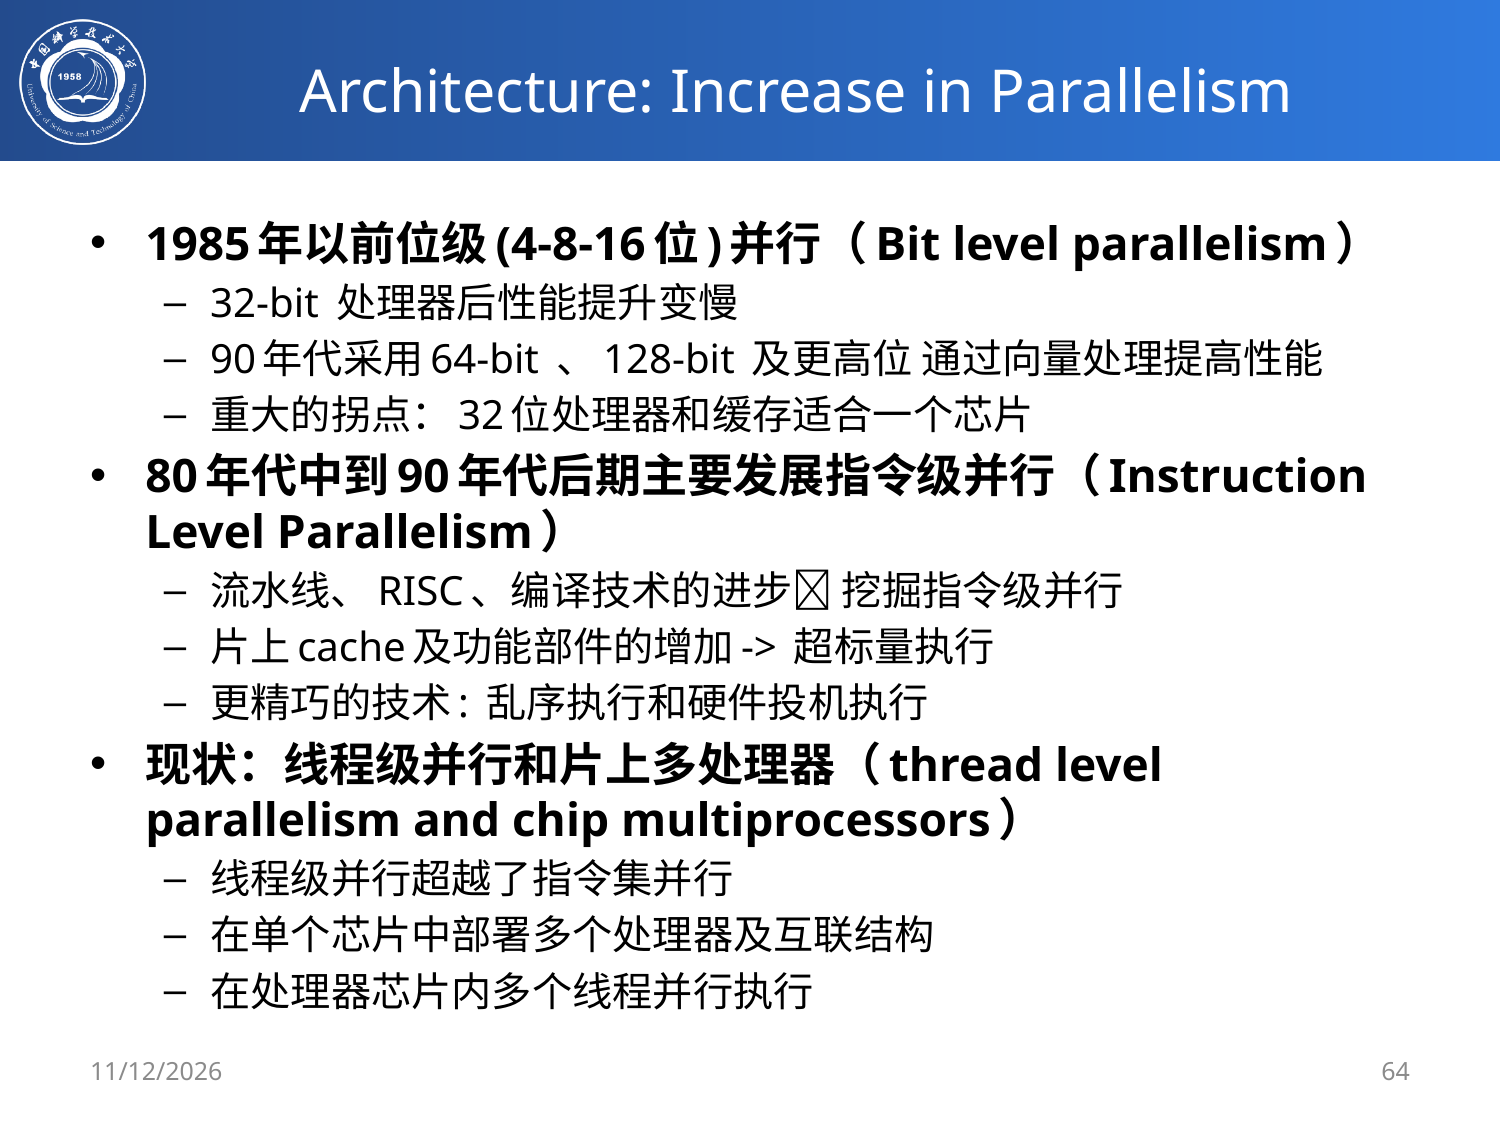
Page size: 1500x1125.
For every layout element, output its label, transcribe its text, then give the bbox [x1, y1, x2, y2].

slide_number 64 [1074, 1042, 1425, 1103]
title Architecture: Increase in Parallelism [169, 24, 1425, 153]
list 1985年以前位级(4-8-16位)并行（Bit level parallelism） 32-bit 处理器后性能提升变慢 90年代采用64-bit 、128-bit 及更高位 通过向量处理提高性能 重大的拐点：32位处理器和缓存适合一个芯片 80年代中到90年代后期主要发展指令级并行（Instruction Level Parallelism） 流水线、RISC、编译技术的进步 挖掘指令级并行 片上cache及功能部件的增加-> 超标量执行 更精巧的技术: 乱序执行和硬件投机执行 现状：线程级并行和片上多处理器（thread level parallelism and chip multiprocessors） 线程级并行超越了指令集并行 在单个芯片中部署多个处理器及互联结构 在处理器芯片内多个线程并行执行 [75, 206, 1425, 1036]
picture [19, 19, 146, 145]
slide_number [75, 1042, 425, 1103]
